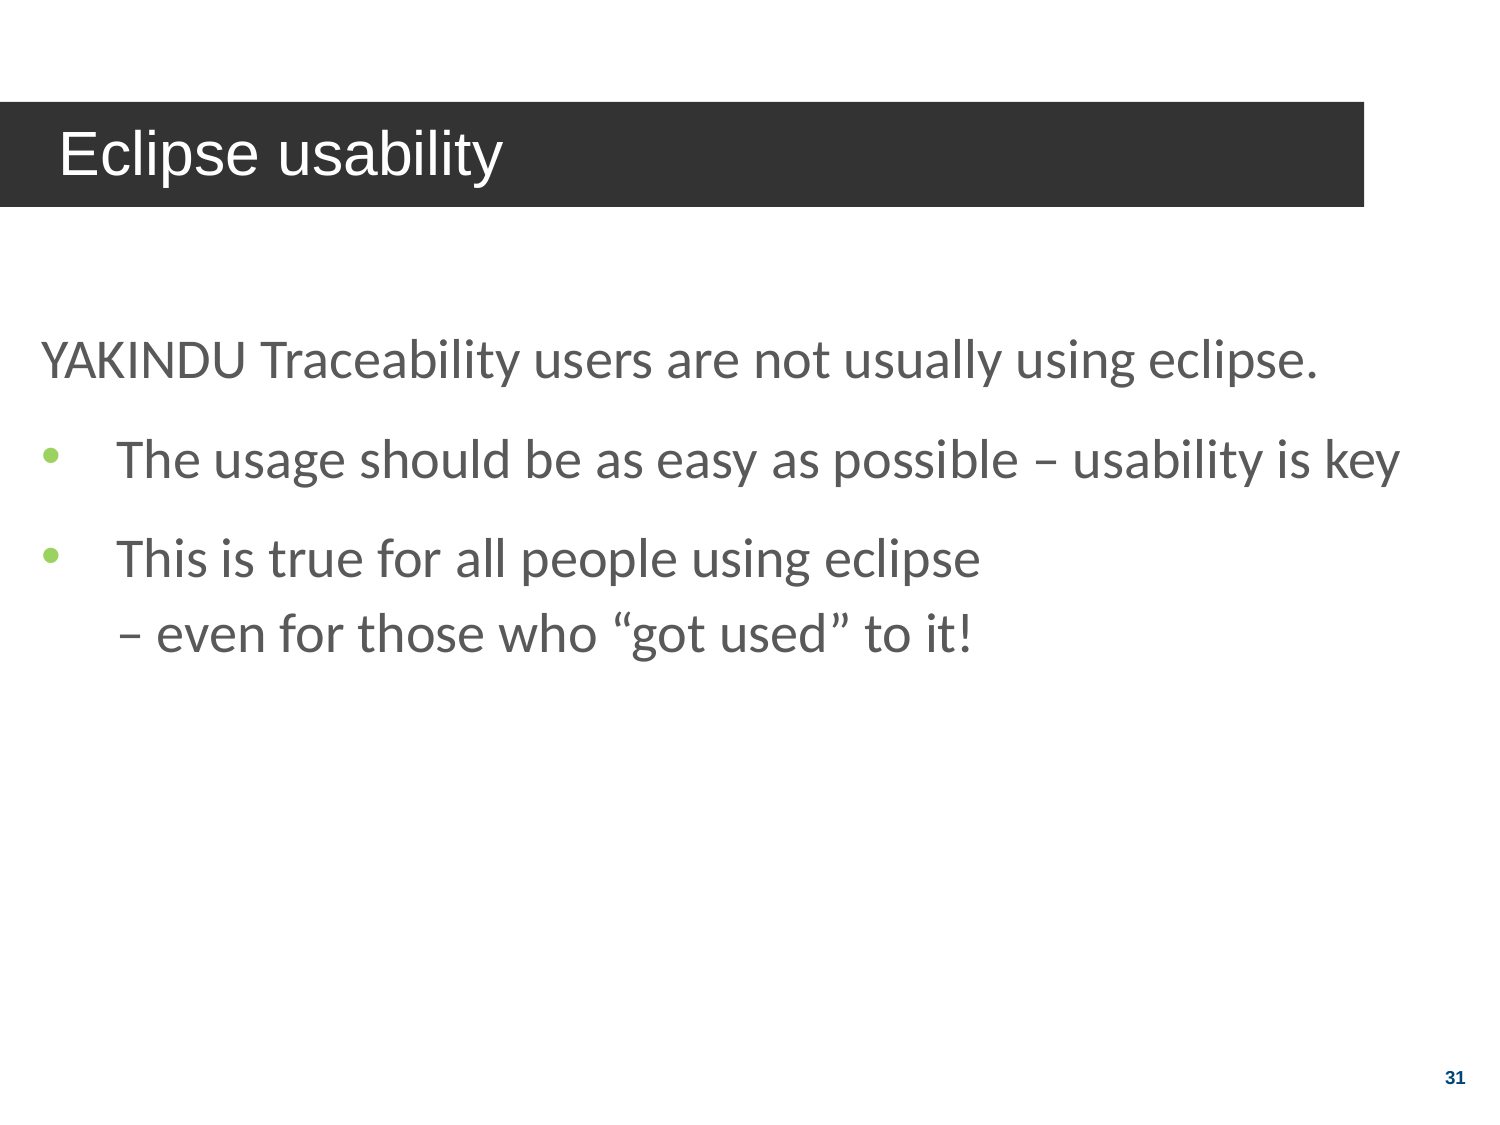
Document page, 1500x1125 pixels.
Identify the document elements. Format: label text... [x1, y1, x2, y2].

slide_number 31 [1428, 1067, 1493, 1095]
list YAKINDU Traceability users are not usually using eclipse. The usage should be as easy as possible – usability is key This is true for all people using eclipse – even for those who “got used” to it! [41, 314, 1459, 1034]
text_box Eclipse usability [0, 101, 1365, 207]
